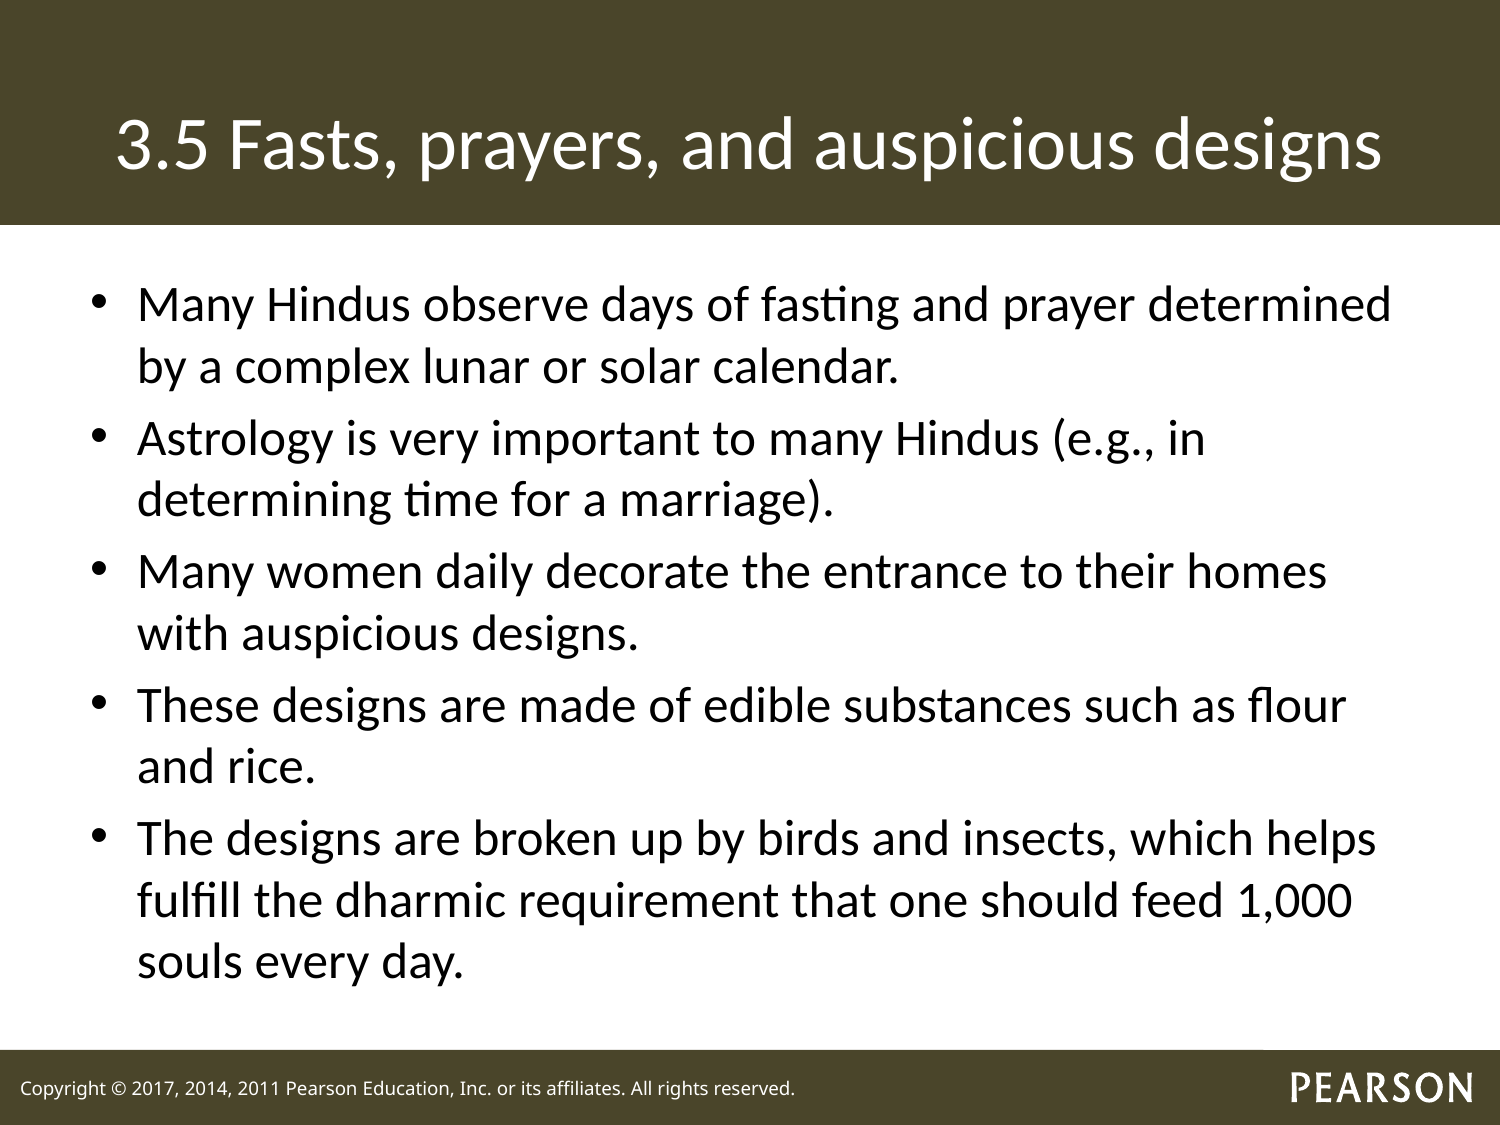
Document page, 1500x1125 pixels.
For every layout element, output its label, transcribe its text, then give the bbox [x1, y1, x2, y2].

list Many Hindus observe days of fasting and prayer determined by a complex lunar or solar calendar. Astrology is very important to many Hindus (e.g., in determining time for a marriage). Many women daily decorate the entrance to their homes with auspicious designs. These designs are made of edible substances such as flour and rice. The designs are broken up by birds and insects, which helps fulfill the dharmic requirement that one should feed 1,000 souls every day. [75, 262, 1425, 1005]
title 3.5 Fasts, prayers, and auspicious designs [75, 45, 1425, 233]
